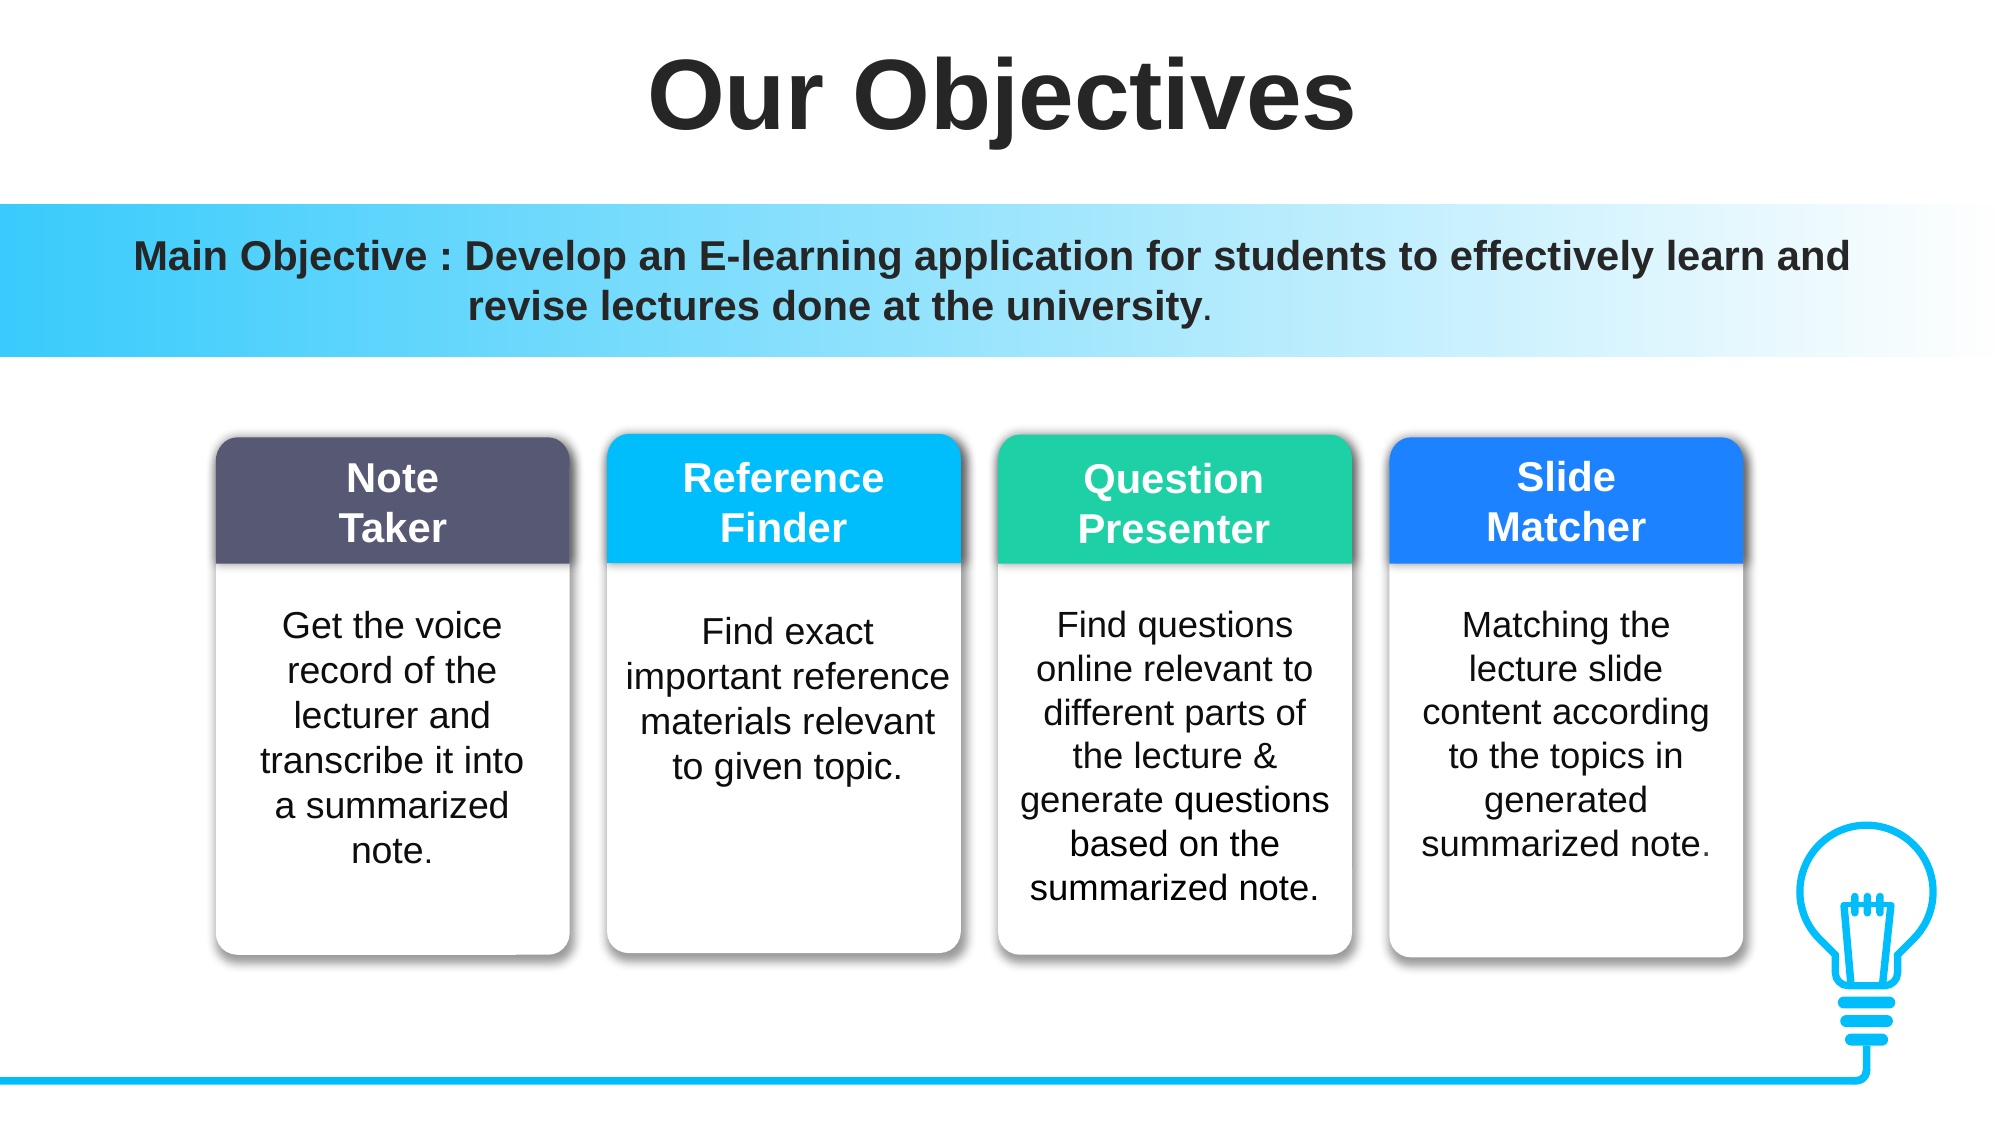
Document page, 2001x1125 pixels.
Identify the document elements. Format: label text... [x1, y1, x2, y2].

list Our Objectives [53, 39, 1952, 155]
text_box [1389, 437, 1744, 958]
text_box [0, 203, 2000, 358]
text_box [215, 437, 570, 955]
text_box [998, 434, 1352, 955]
text_box Main Objective : Develop an E-learning application for students to effectively learn and revise lectures done at the university. [118, 220, 1887, 336]
text_box Find exact important reference materials relevant to given topic. [961, 599, 969, 795]
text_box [606, 433, 961, 954]
